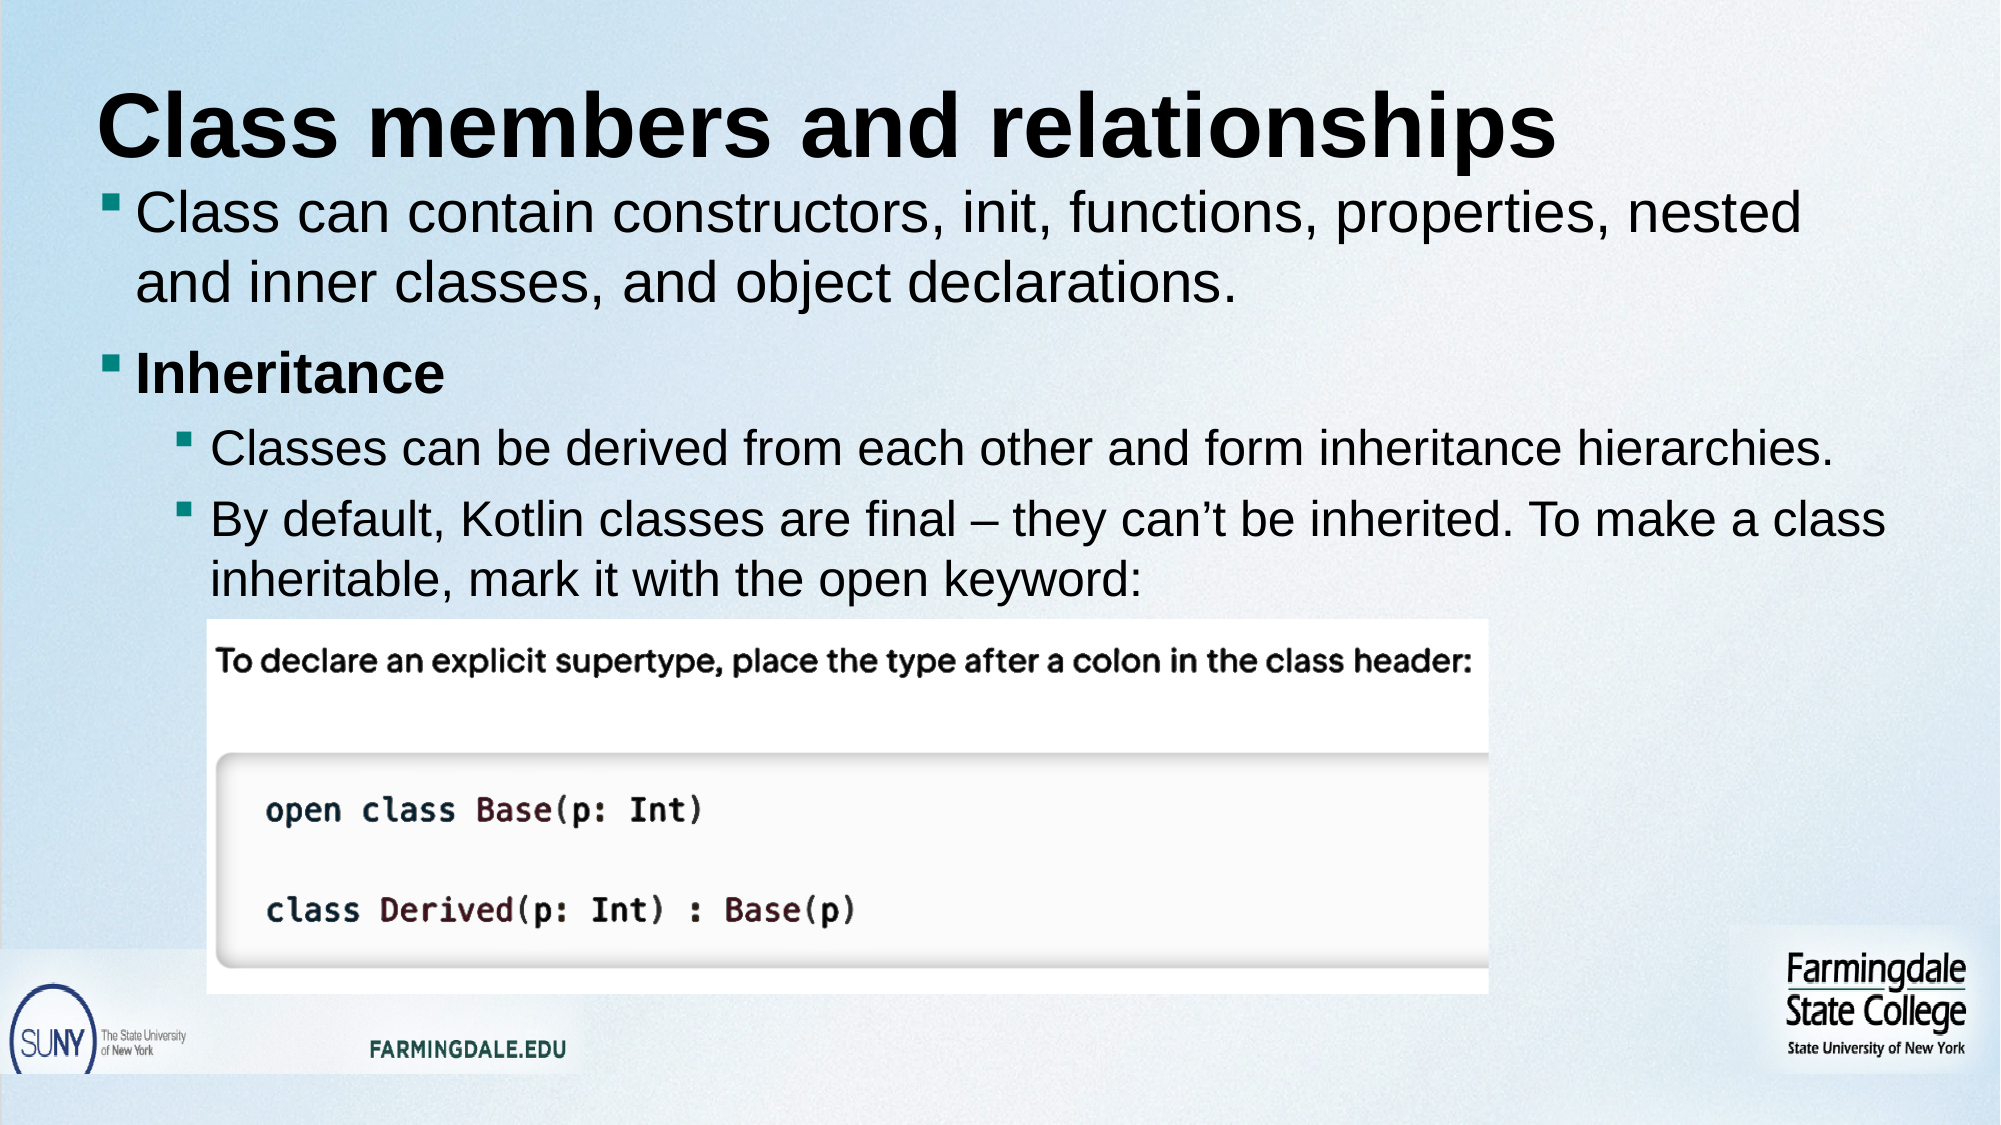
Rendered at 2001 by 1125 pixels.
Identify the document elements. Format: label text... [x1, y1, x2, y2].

picture [0, 0, 2001, 1125]
title Class members﻿ and relationships [81, 19, 1918, 237]
list Class can contain constructors, init, functions, properties, nested and inner classes, and object declarations. Inheritance﻿ Classes can be derived from each other and form inheritance hierarchies. By default, Kotlin classes are final – they can’t be inherited. To make a class inheritable, mark it with the open keyword: [82, 166, 1919, 804]
